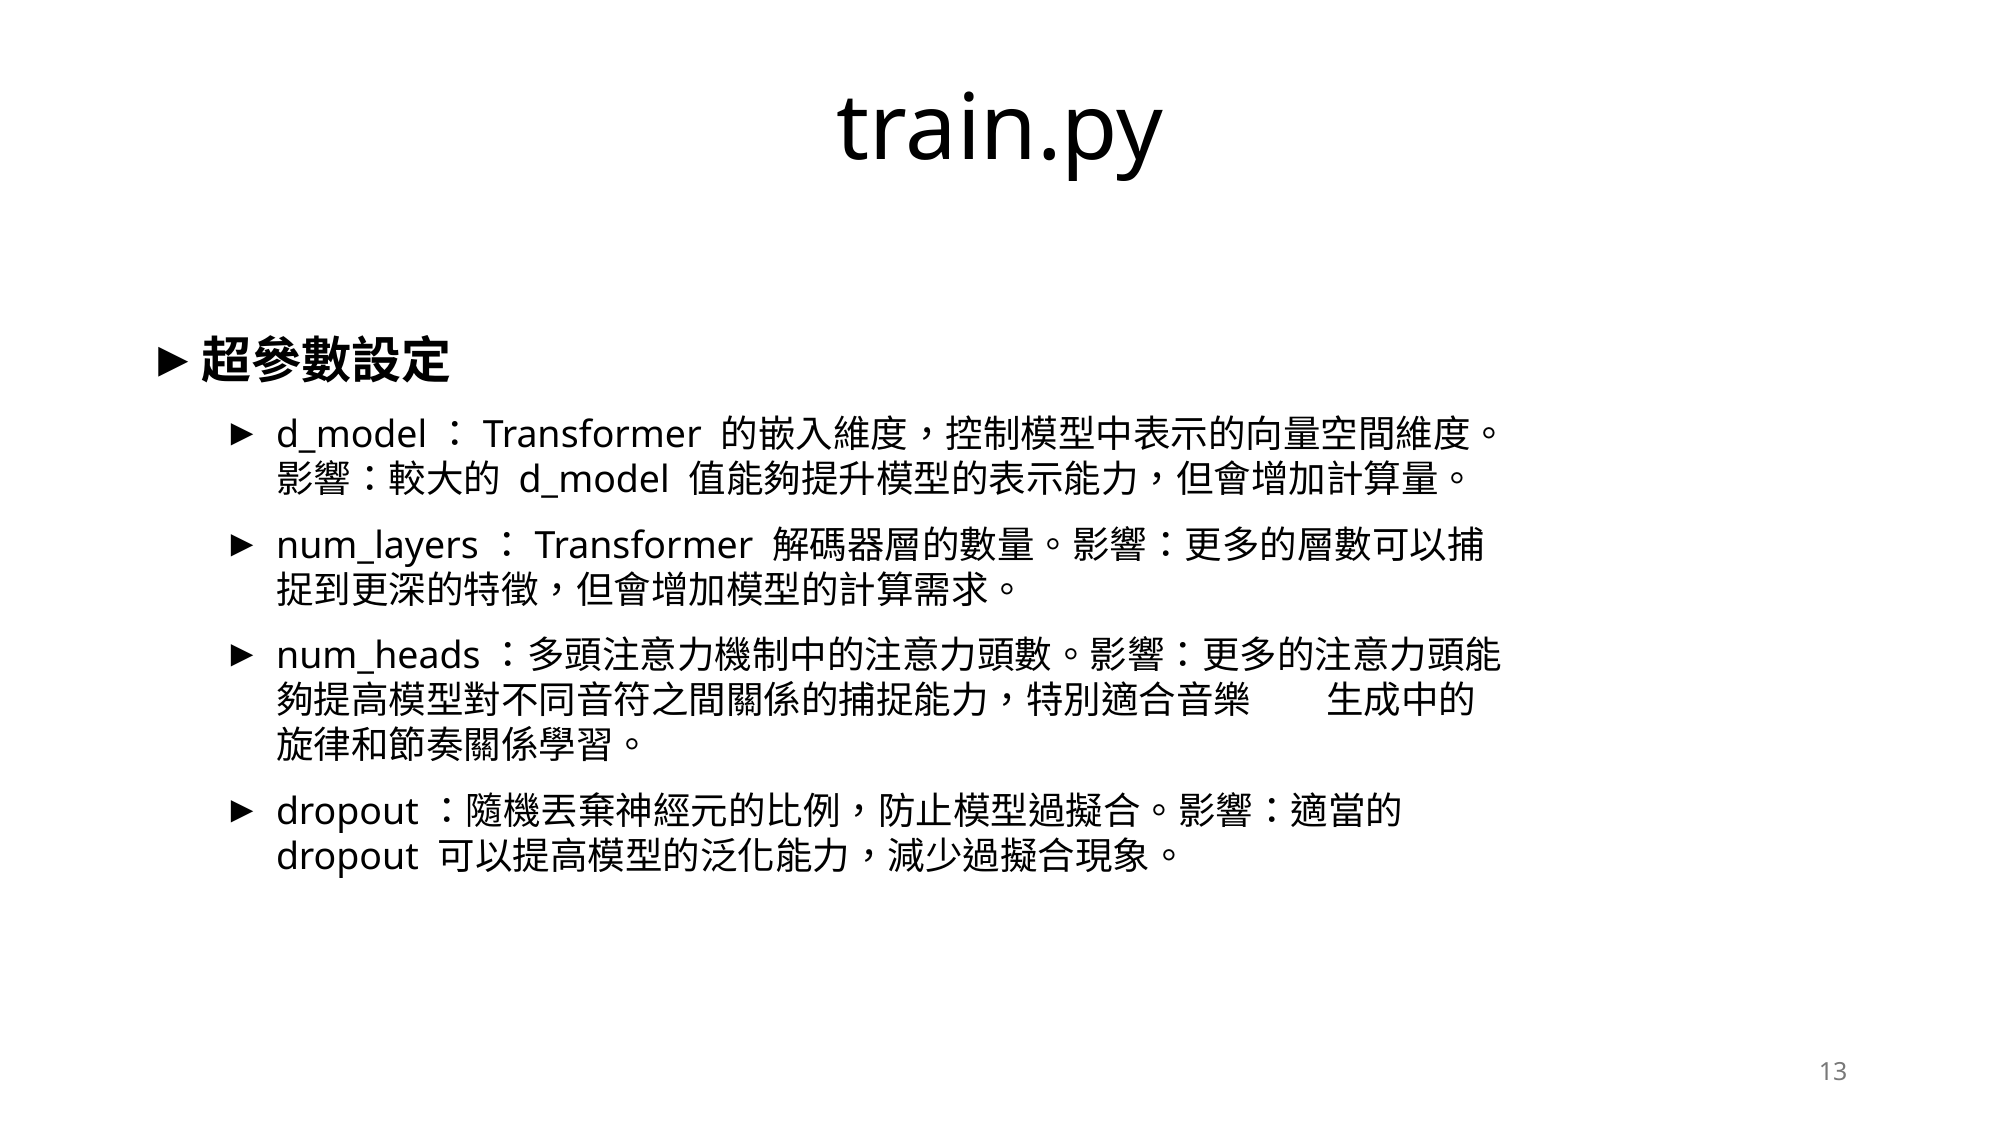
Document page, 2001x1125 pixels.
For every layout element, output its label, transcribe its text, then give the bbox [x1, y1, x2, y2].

slide_number 13 [1412, 1042, 1863, 1103]
title train.py [137, 59, 1863, 278]
list 超參數設定 d_model：Transformer 的嵌入維度，控制模型中表示的向量空間維度。影響：較大的 d_model 值能夠提升模型的表示能力，但會增加計算量。 num_layers：Transformer 解碼器層的數量。影響：更多的層數可以捕捉到更深的特徵，但會增加模型的計算需求。 num_heads：多頭注意力機制中的注意力頭數。影響：更多的注意力頭能夠提高模型對不同音符之間關係的捕捉能力，特別適合音樂 生成中的旋律和節奏關係學習。 dropout：隨機丟棄神經元的比例，防止模型過擬合。影響：適當的 dropout 可以提高模型的泛化能力，減少過擬合現象。 [111, 321, 1522, 958]
